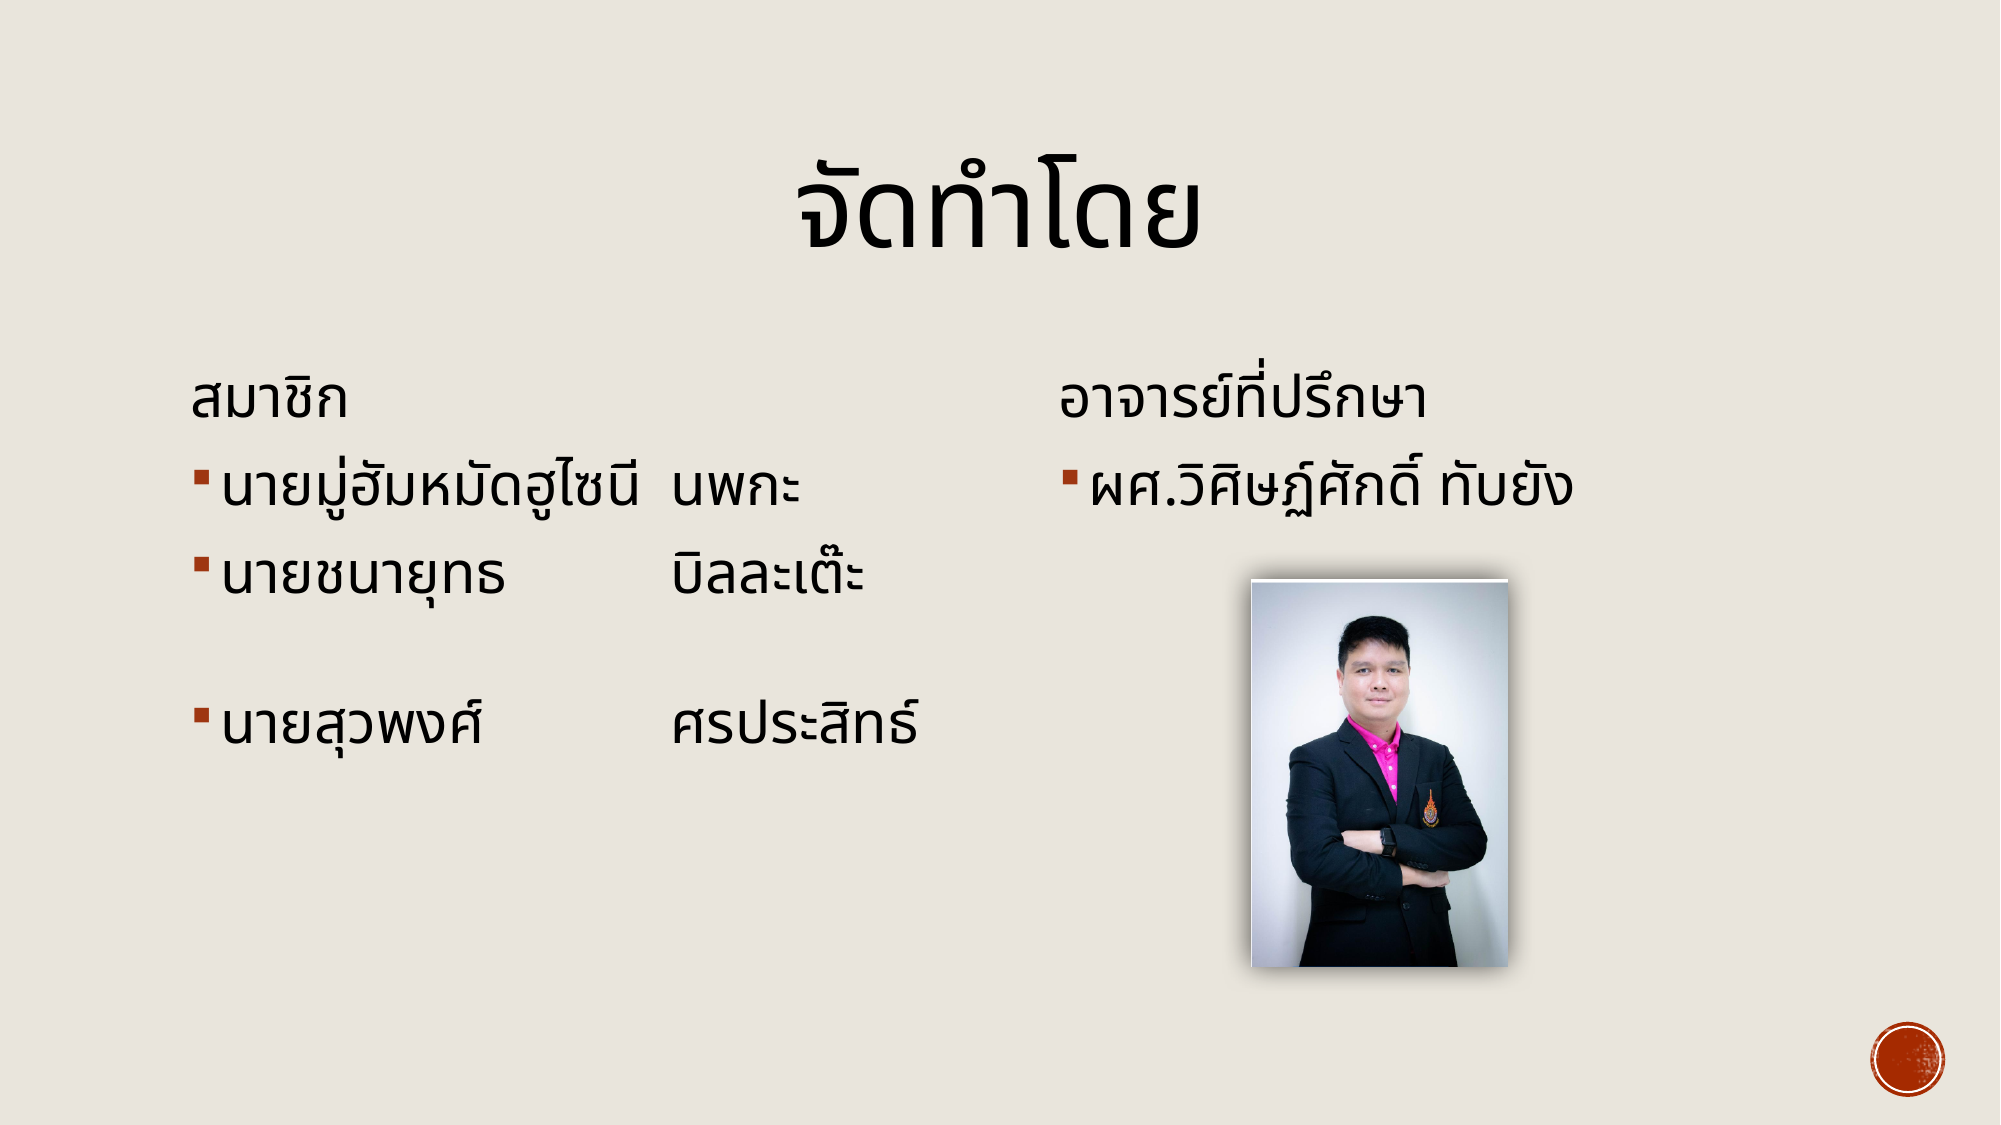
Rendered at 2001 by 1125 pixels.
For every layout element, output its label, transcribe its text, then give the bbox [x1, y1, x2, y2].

list อาจารย์ที่ปรึกษา ผศ.วิศิษฏ์ศักดิ์ ทับยัง [1043, 360, 1824, 1013]
list สมาชิก นายมู่ฮัมหมัดฮูไซนี นพกะ นายชนายุทธ บิลละเต๊ะ นายสุวพงศ์ ศรประสิทธ์ [175, 360, 956, 1013]
title จัดทำโดย [175, 79, 1826, 344]
picture [1251, 579, 1508, 967]
